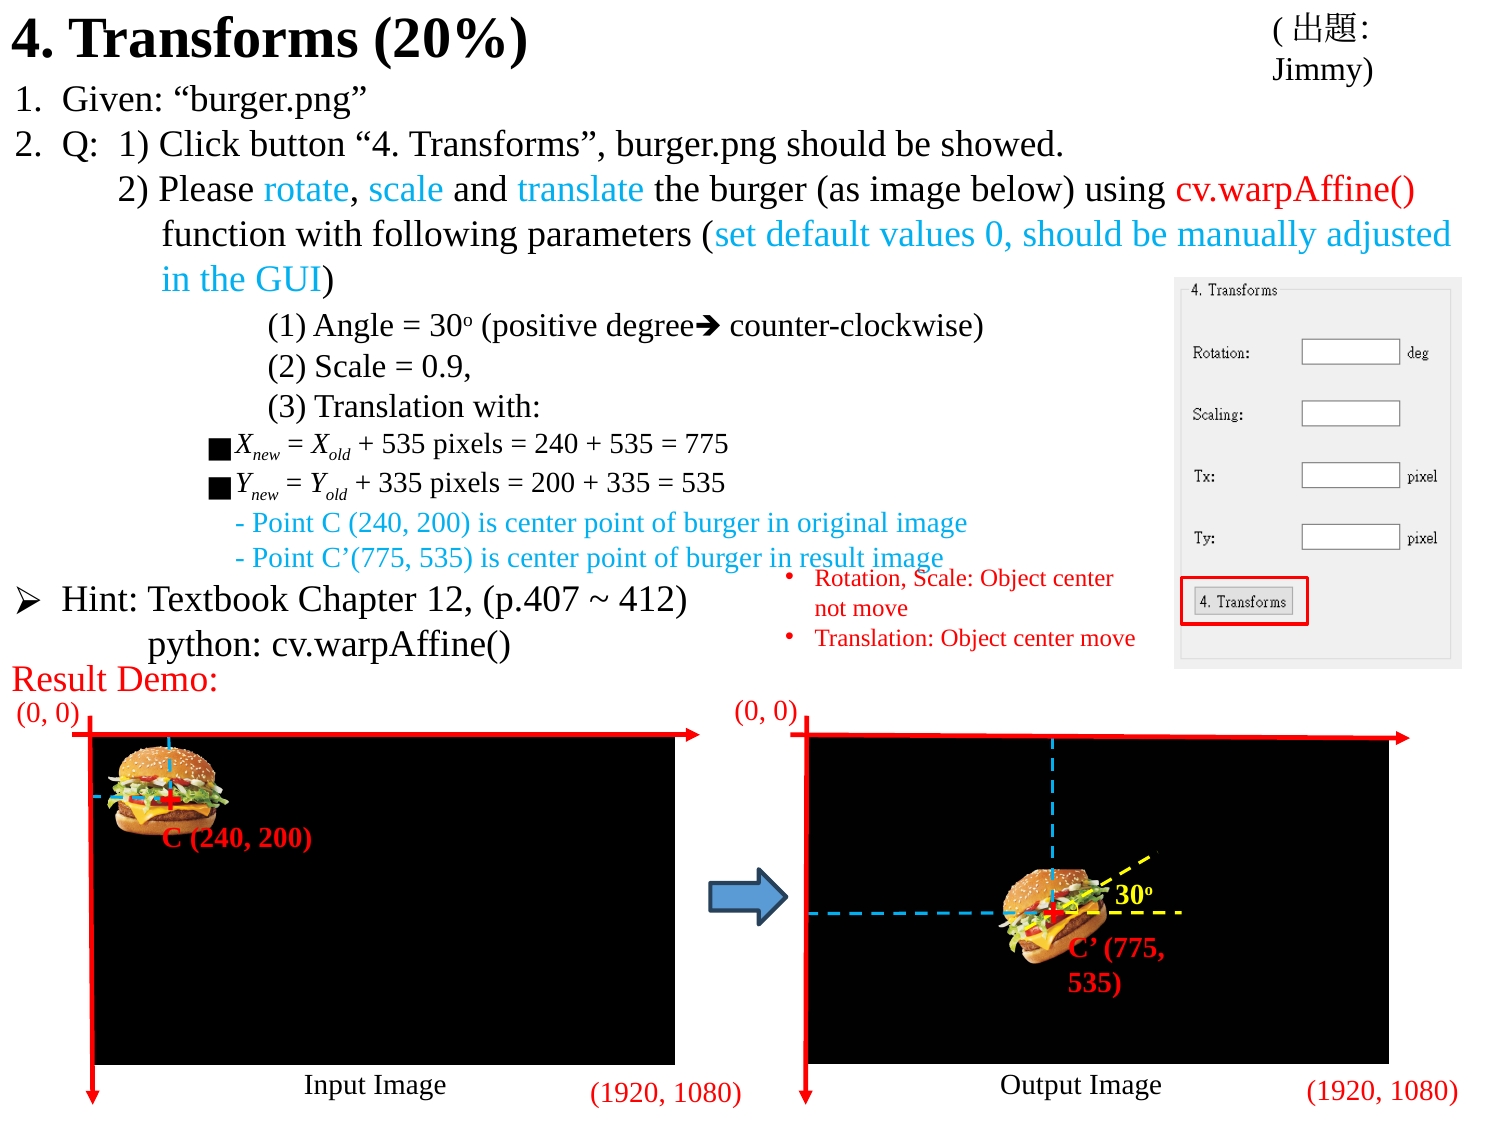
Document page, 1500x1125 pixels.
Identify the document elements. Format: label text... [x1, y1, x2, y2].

text_box (0, 0) [1, 686, 99, 737]
text_box (出題：Jimmy) [1257, 0, 1500, 95]
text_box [812, 734, 1411, 739]
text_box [1024, 851, 1158, 930]
text_box Rotation, Scale: Object center not move Translation: Object center move [770, 553, 1156, 659]
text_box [89, 715, 93, 1105]
picture [93, 736, 676, 1065]
picture [807, 739, 1389, 1065]
text_box 1. Given: “burger.png” 2. Q: 1) Click button “4. Transforms”, burger.png should be showed. 2) Please rotate, scale and translate the burger (as image below) using cv.warpAffine() function with following parameters (set default values 0, should be manually adjusted in the GUI) (1) Angle = 30o (positive degree🡺 counter-clockwise) (2) Scale = 0.9, (3) Translation with: Xnew = Xold + 535 pixels = 240 + 535 = 775 Ynew = Yold + 335 pixels = 200 + 335 = 535 - Point C (240, 200) is center point of burger in original image - Point C’(775, 535) is center point of burger in result image Hint: Textbook Chapter 12, (p.407 ~ 412) python: cv.warpAffine() [0, 66, 1469, 671]
text_box (1920, 1080) [1291, 1063, 1490, 1114]
text_box (1920, 1080) [574, 1065, 774, 1116]
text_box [790, 734, 800, 739]
text_box Result Demo: [0, 671, 308, 707]
picture [807, 739, 1052, 912]
text_box [710, 869, 787, 925]
text_box (0, 0) [719, 683, 817, 734]
picture [1173, 276, 1463, 670]
text_box Input Image [288, 1073, 463, 1108]
title 4. Transforms (20%) [0, 0, 1076, 66]
text_box Output Image [985, 1072, 1179, 1108]
